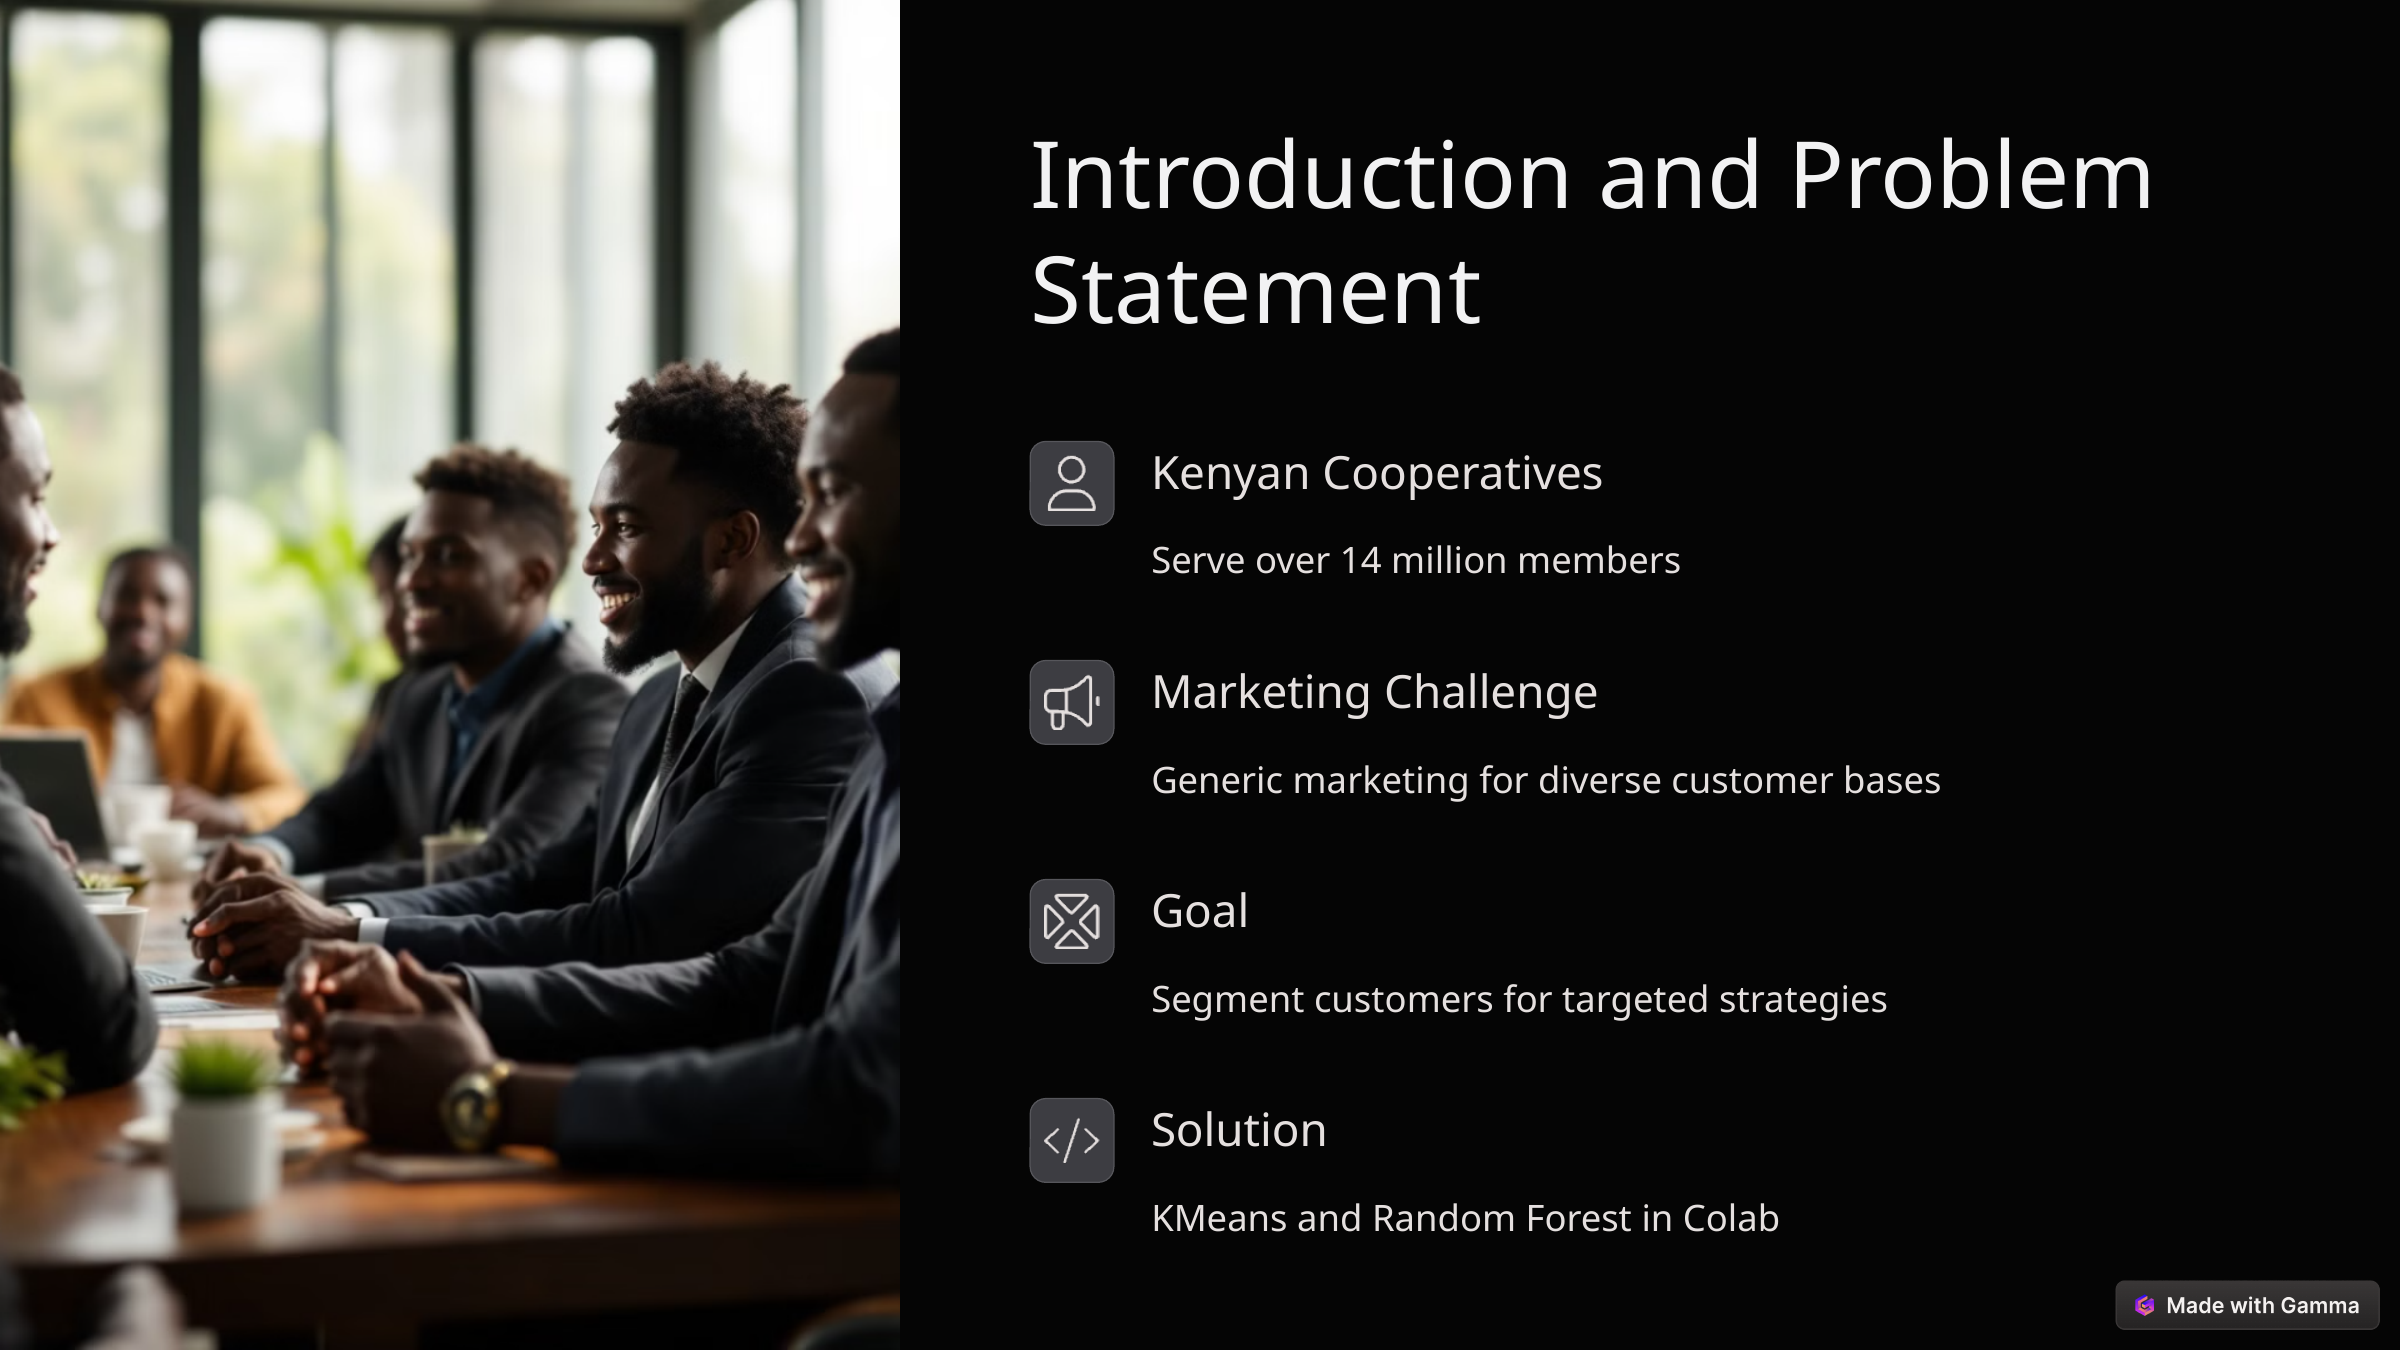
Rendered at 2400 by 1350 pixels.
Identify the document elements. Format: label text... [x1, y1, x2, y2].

text_box [1030, 660, 1114, 745]
picture [1044, 886, 1100, 957]
text_box [1030, 441, 1114, 526]
text_box Serve over 14 million members [1151, 521, 2270, 582]
text_box Solution [1151, 1098, 1617, 1157]
picture [1044, 667, 1100, 738]
text_box Segment customers for targeted strategies [1151, 960, 2270, 1020]
text_box KMeans and Random Forest in Colab [1151, 1179, 2270, 1239]
picture [1044, 1105, 1100, 1176]
text_box Generic marketing for diverse customer bases [1151, 740, 2270, 801]
picture [0, 0, 900, 1350]
text_box [1030, 879, 1114, 964]
text_box Kenyan Cooperatives [1151, 441, 1644, 500]
picture [2106, 1271, 2389, 1339]
text_box Marketing Challenge [1151, 660, 1627, 719]
text_box Goal [1151, 879, 1617, 938]
text_box [1030, 1098, 1114, 1183]
text_box Introduction and Problem Statement [1030, 111, 2270, 344]
picture [1044, 448, 1100, 519]
